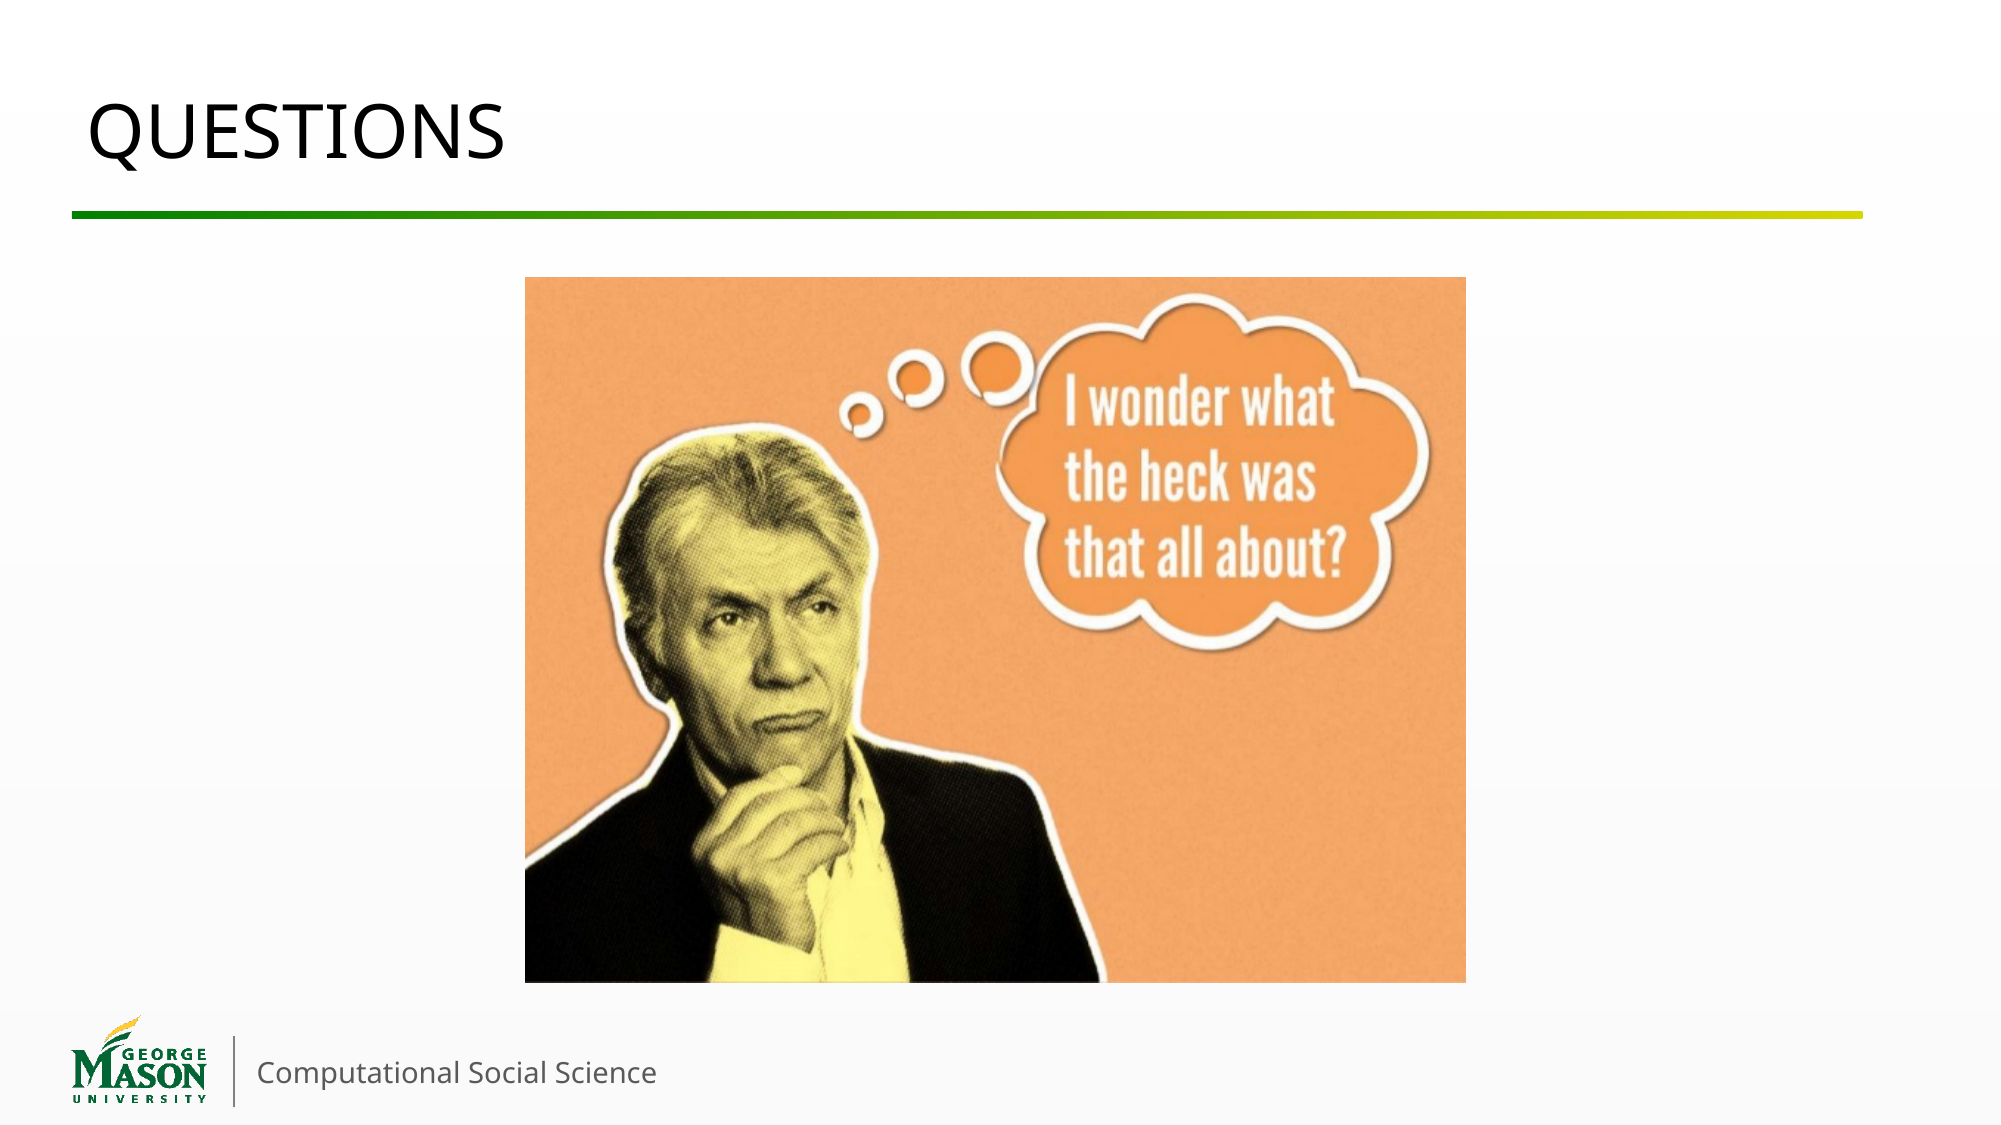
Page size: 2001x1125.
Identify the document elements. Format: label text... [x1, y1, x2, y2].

picture [71, 1015, 207, 1103]
title Questions [71, 59, 1919, 209]
picture [525, 277, 1466, 983]
